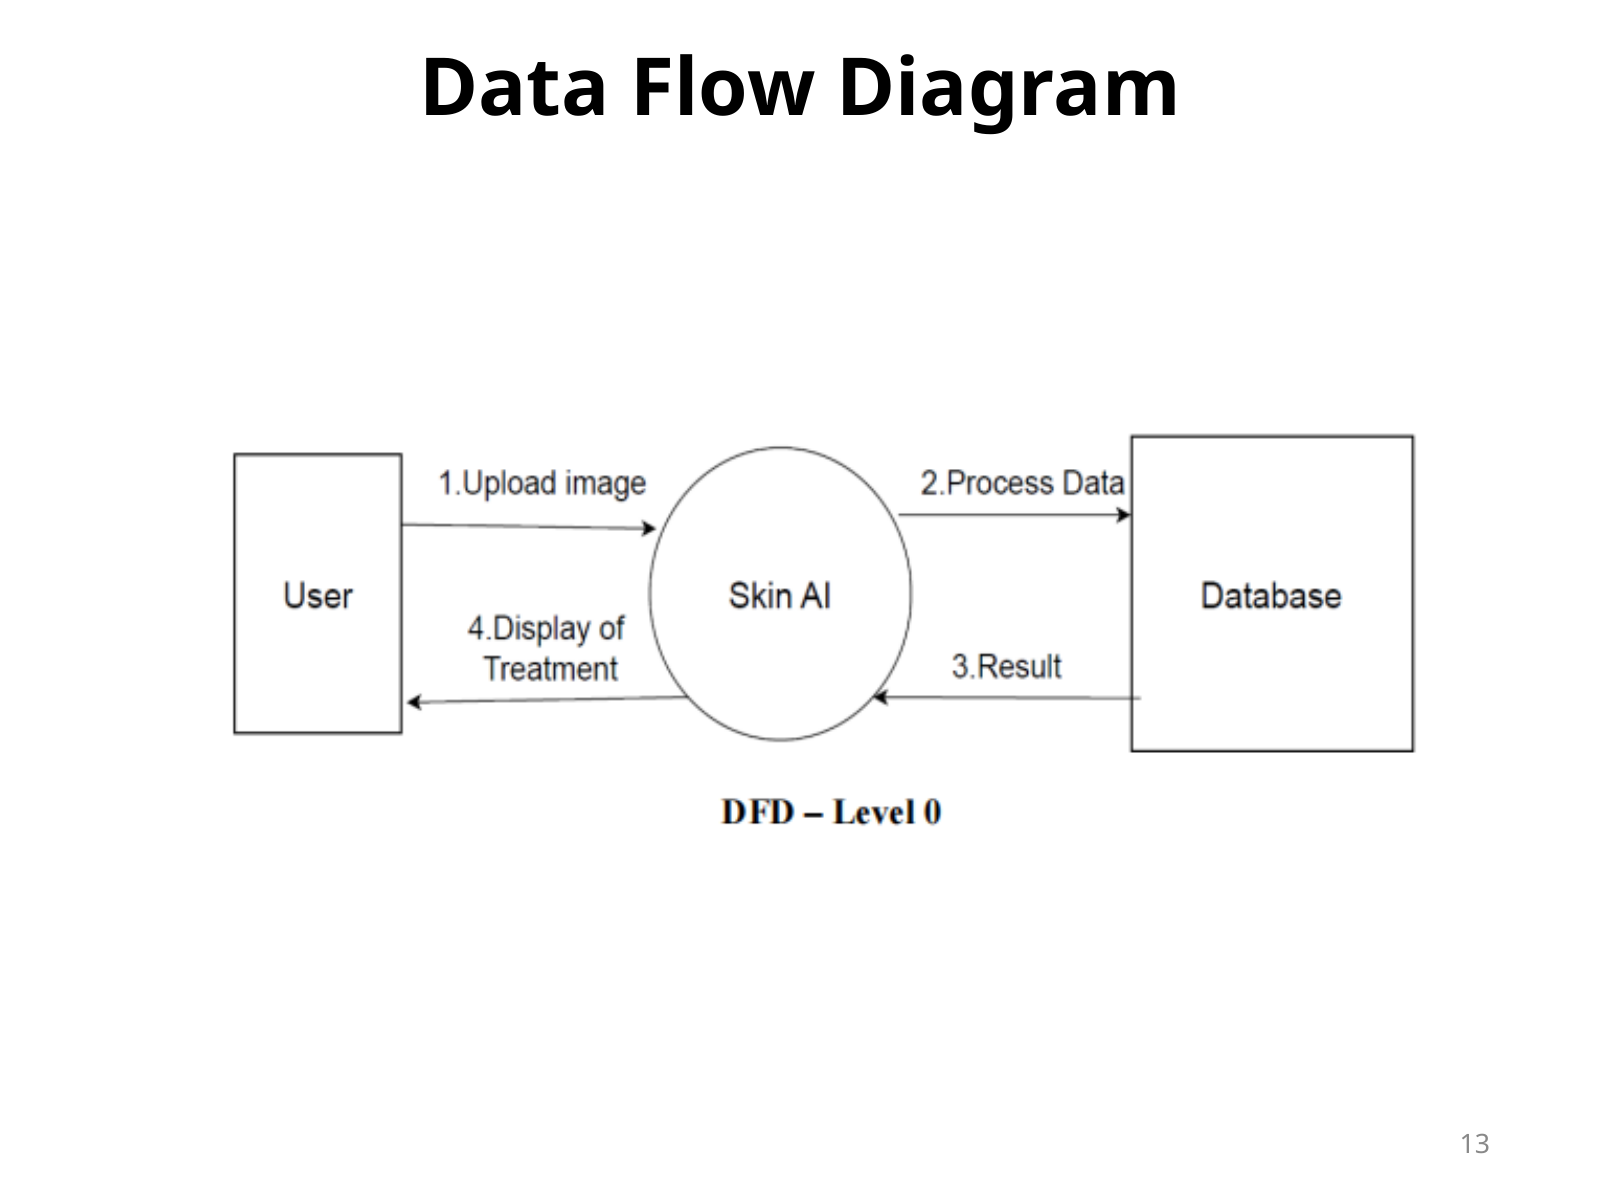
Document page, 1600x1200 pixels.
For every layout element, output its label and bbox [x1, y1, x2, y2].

text_box [192, 357, 1458, 843]
text_box [1129, 1111, 1491, 1177]
text_box [109, 28, 1491, 152]
